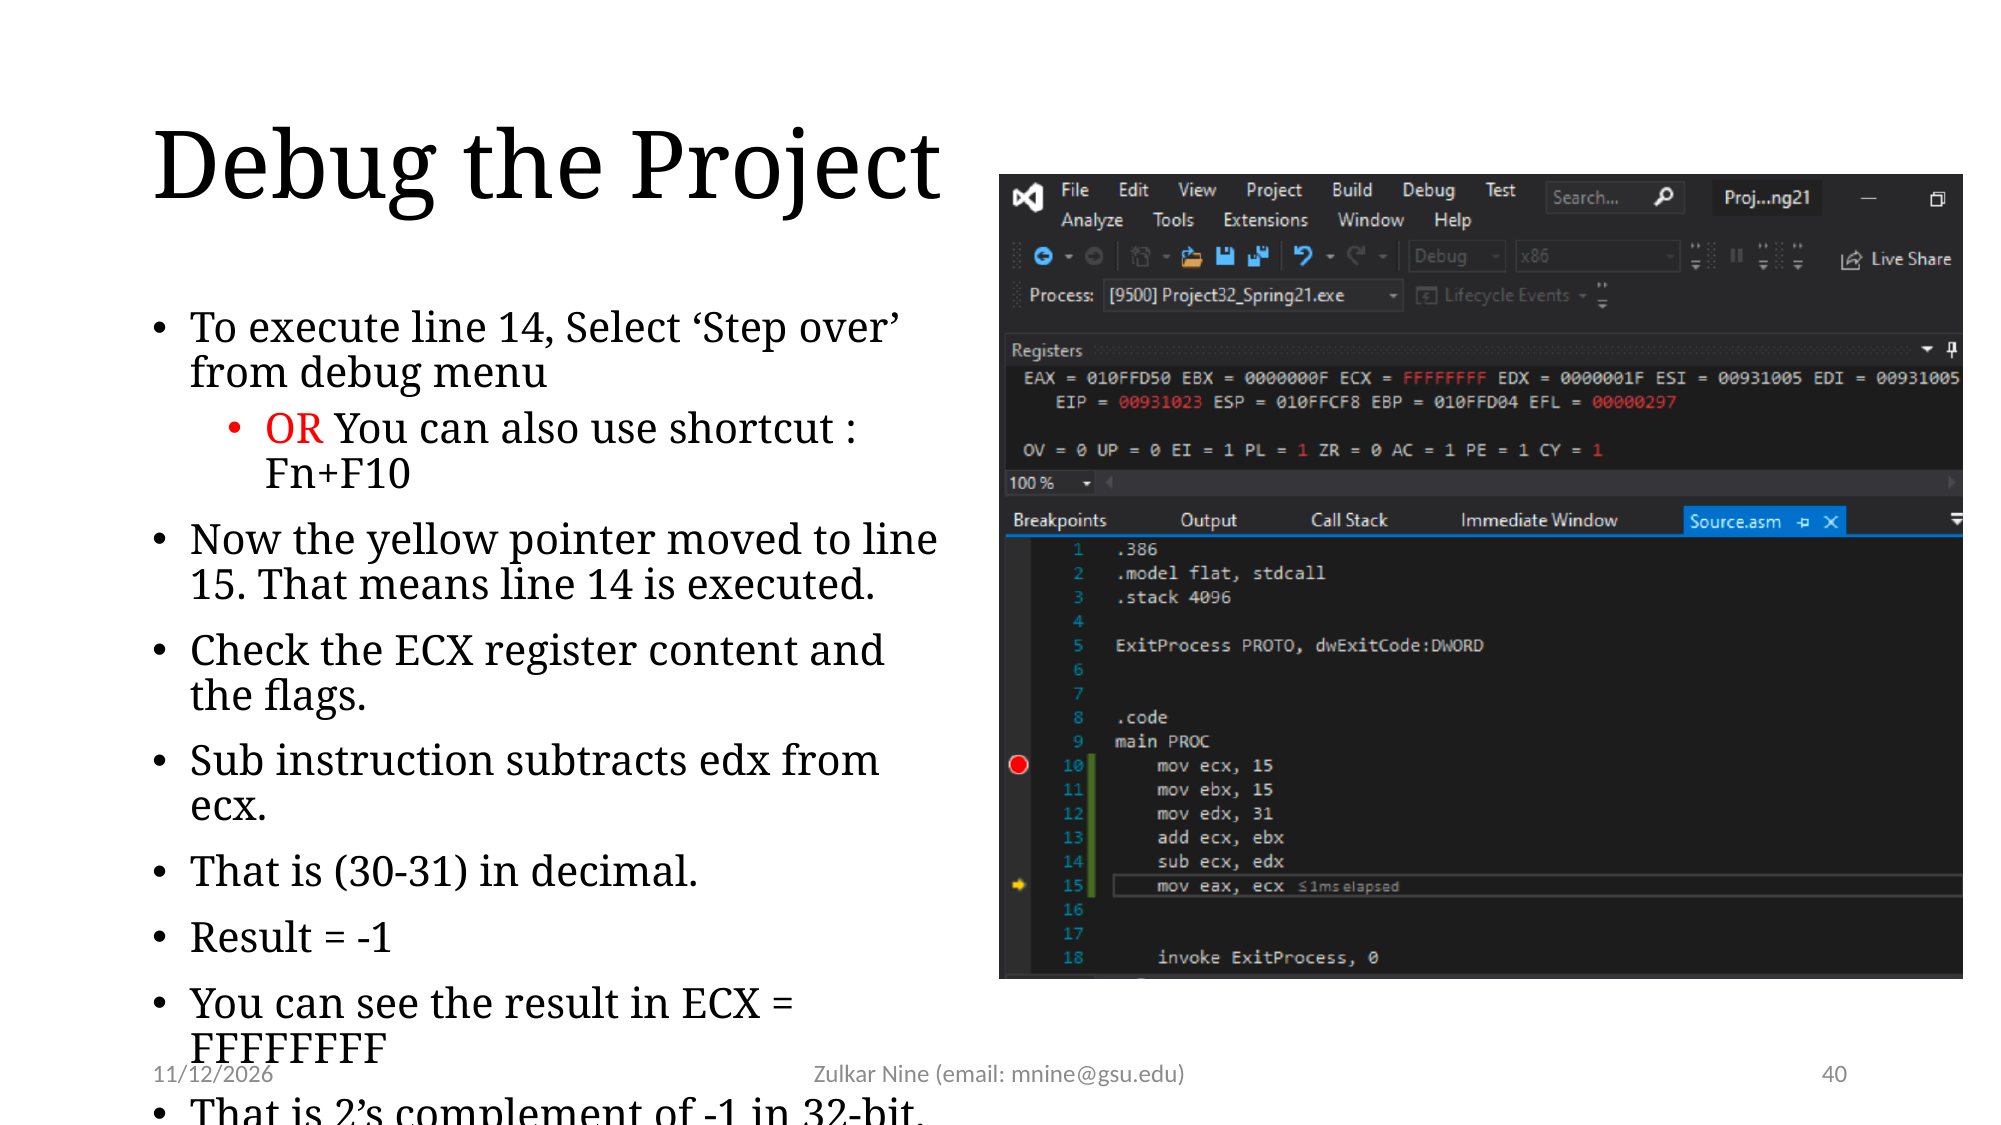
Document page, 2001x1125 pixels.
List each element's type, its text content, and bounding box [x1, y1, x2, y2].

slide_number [137, 1042, 588, 1103]
footer Zulkar Nine (email: mnine@gsu.edu) [662, 1042, 1338, 1103]
title Debug the Project [137, 59, 1863, 278]
list To execute line 14, Select ‘Step over’ from debug menu OR You can also use shortcut : Fn+F10 Now the yellow pointer moved to line 15. That means line 14 is executed. Check the ECX register content and the flags. Sub instruction subtracts edx from ecx. That is (30-31) in decimal. Result = -1 You can see the result in ECX = FFFFFFFF That is 2’s complement of -1 in 32-bit. [137, 299, 959, 1014]
slide_number 40 [1412, 1042, 1863, 1103]
picture [999, 174, 1963, 979]
